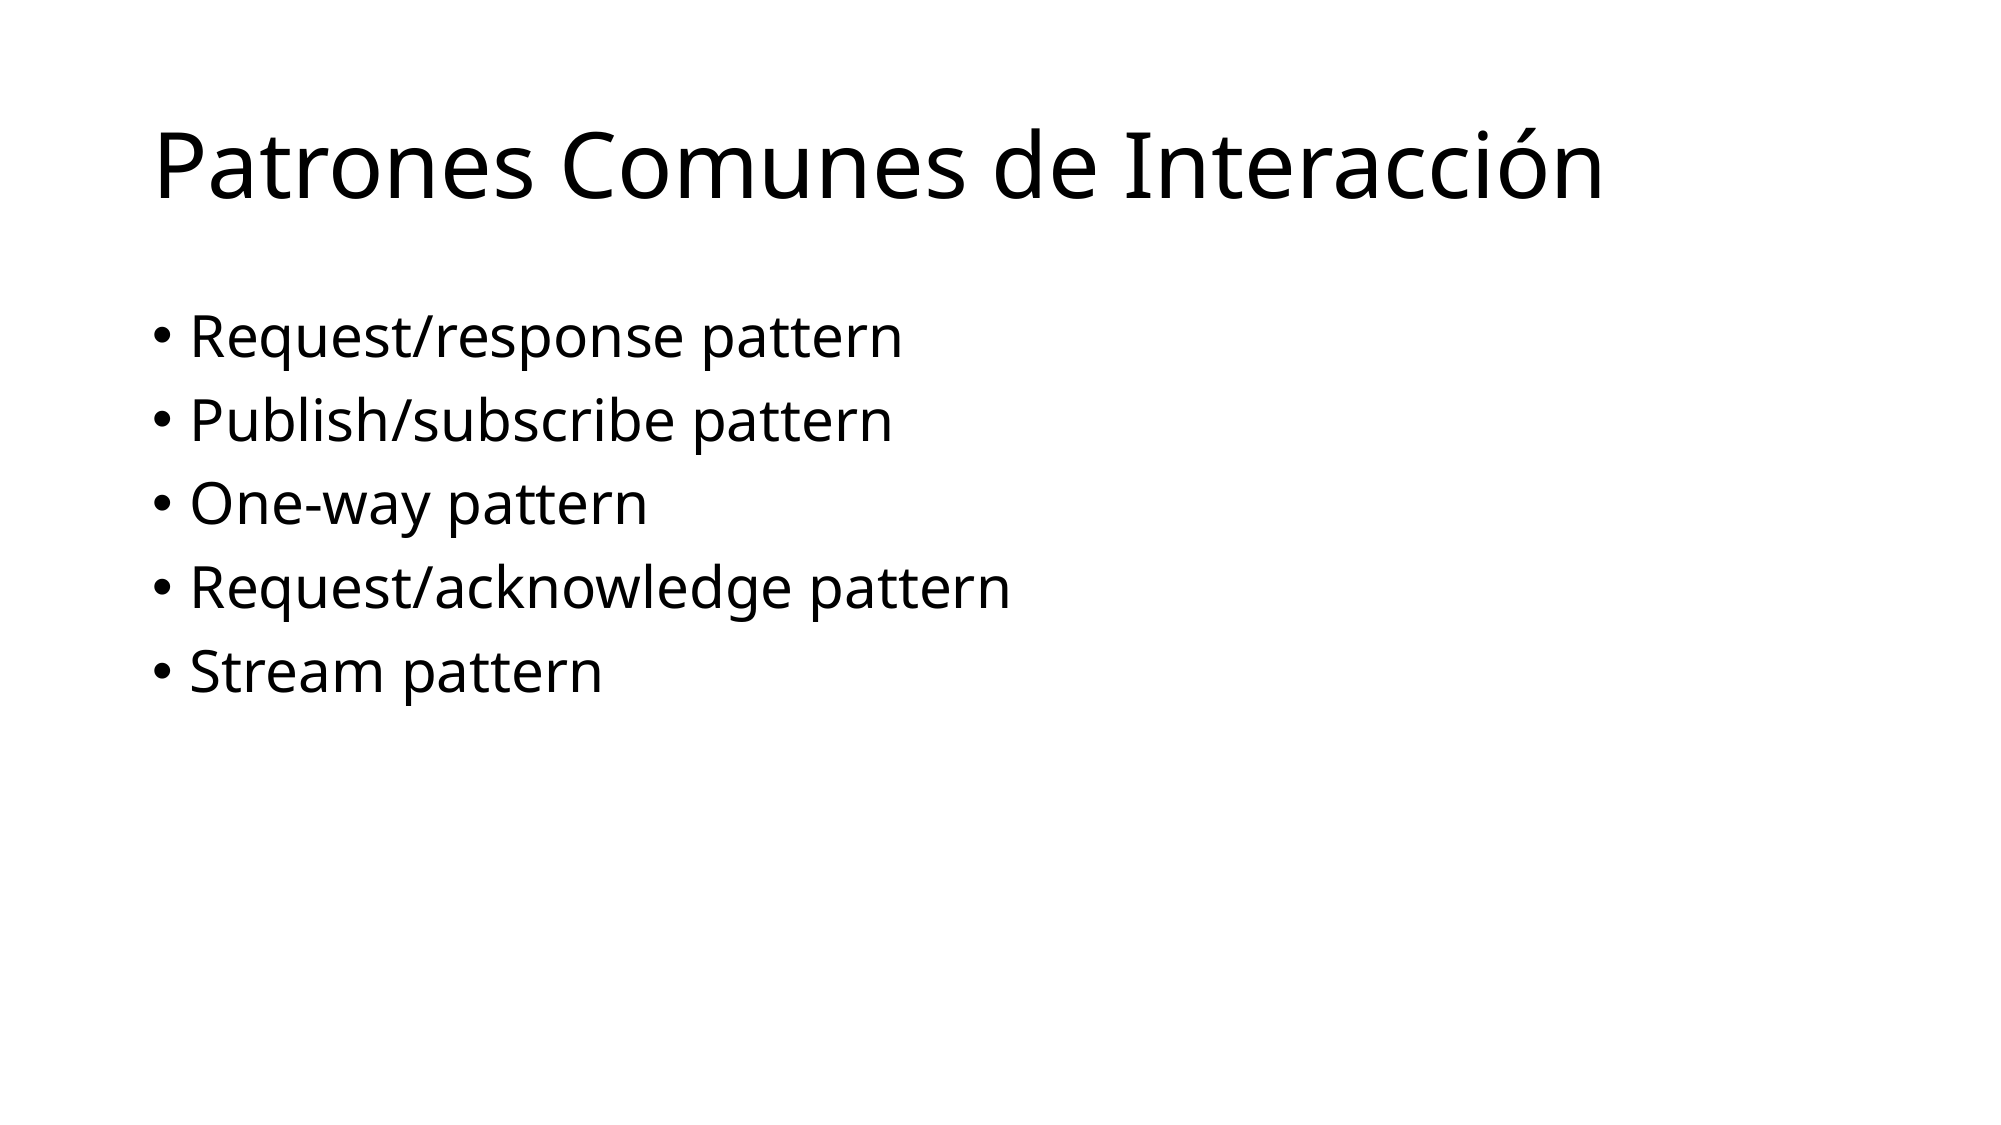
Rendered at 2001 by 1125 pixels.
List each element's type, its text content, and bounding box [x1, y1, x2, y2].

title Patrones Comunes de Interacción [137, 59, 1863, 278]
list Request/response pattern Publish/subscribe pattern One-way pattern Request/acknowledge pattern Stream pattern [137, 299, 1863, 1014]
